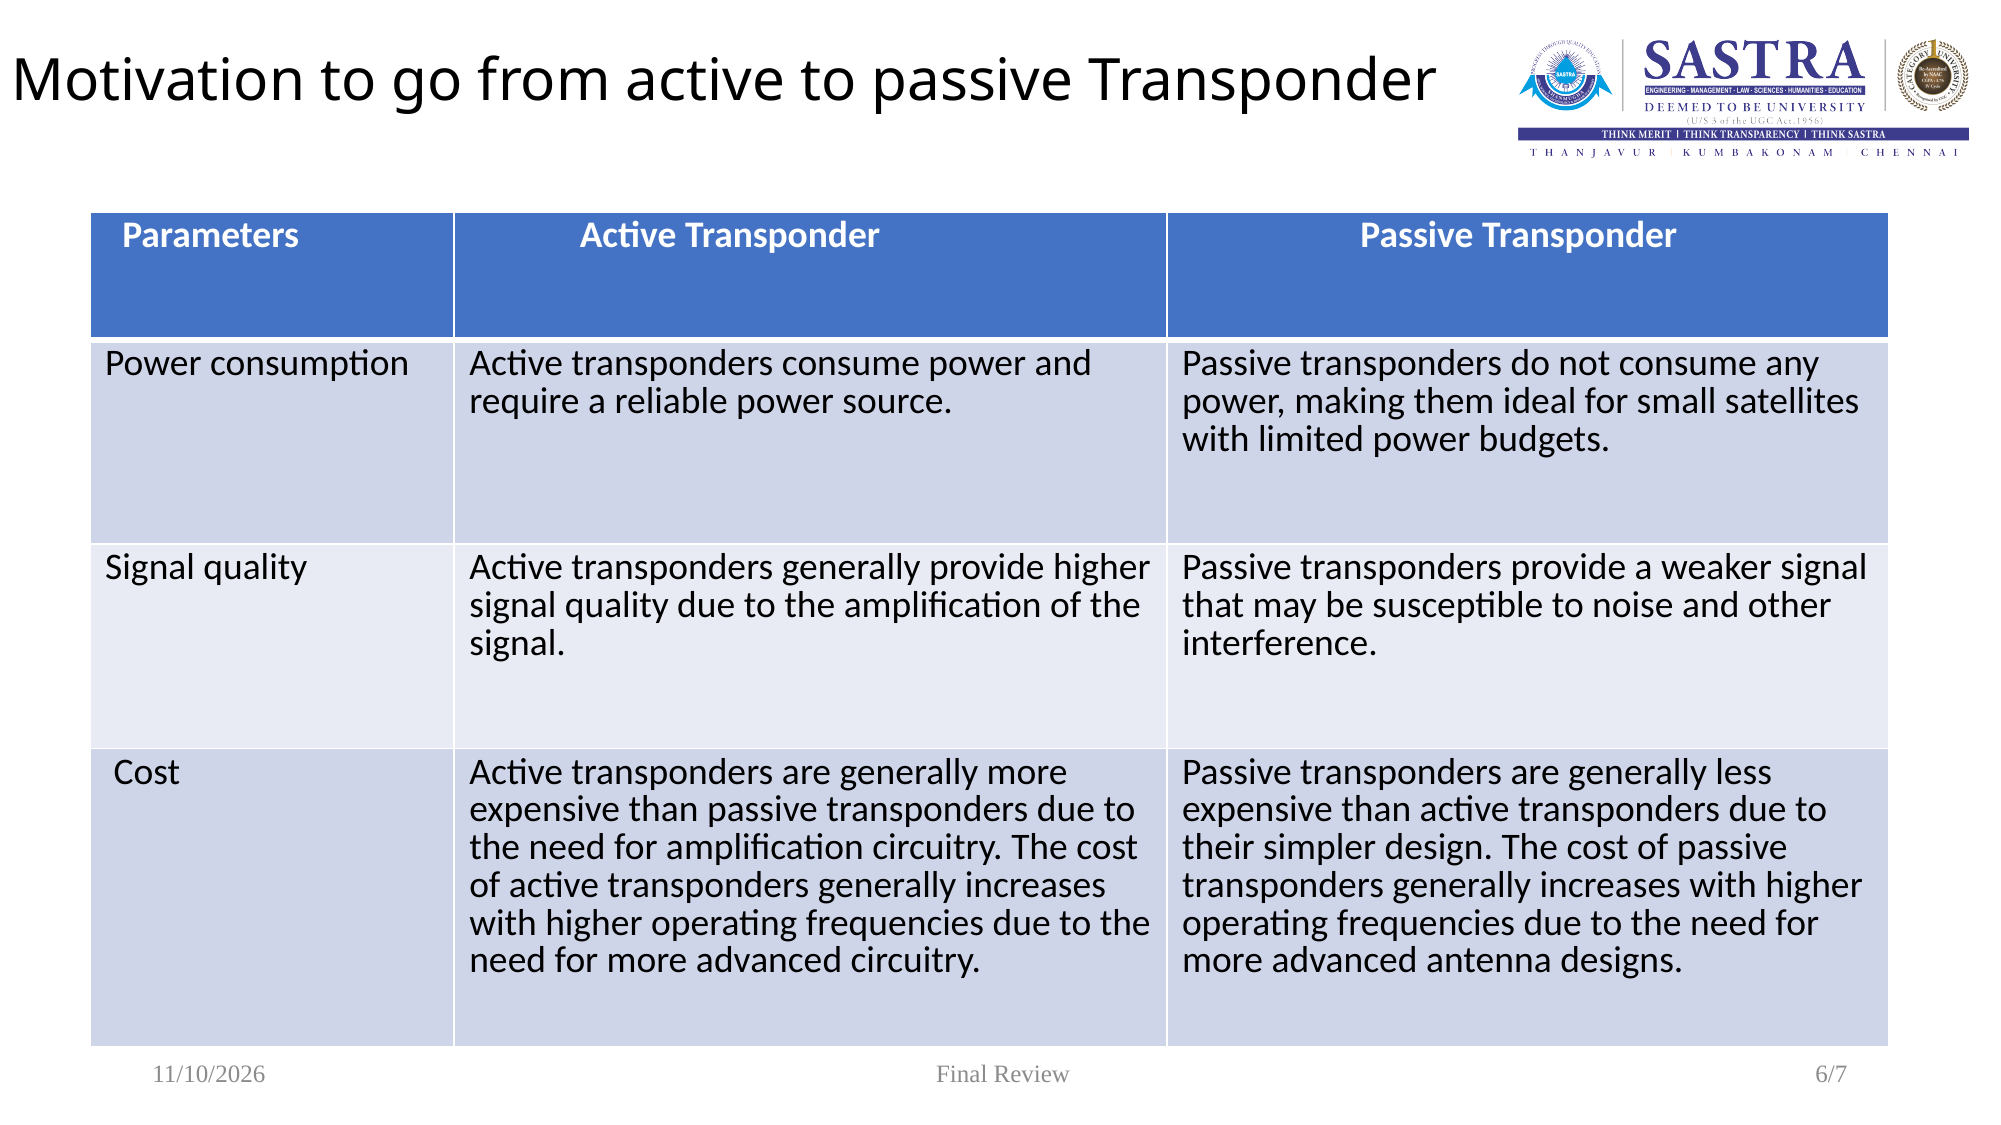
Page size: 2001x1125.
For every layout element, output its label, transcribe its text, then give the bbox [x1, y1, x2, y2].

table_cell Passive transponders are generally less expensive than active transponders due to their simpler design. The cost of passive transponders generally increases with higher operating frequencies due to the need for more advanced antenna designs. [1168, 749, 1888, 1046]
table_cell Active transponders generally provide higher signal quality due to the amplification of the signal. [455, 545, 1166, 748]
title Motivation to go from active to passive Transponder [0, 22, 1519, 141]
picture [1518, 39, 1969, 158]
table_cell Passive transponders do not consume any power, making them ideal for small satellites with limited power budgets. [1168, 343, 1888, 543]
slide_number 6/7 [1412, 1048, 1863, 1103]
table_cell Power consumption [91, 343, 453, 543]
table_cell Active transponders are generally more expensive than passive transponders due to the need for amplification circuitry. The cost of active transponders generally increases with higher operating frequencies due to the need for more advanced circuitry. [455, 749, 1166, 1046]
table_header Passive Transponder [1168, 213, 1888, 337]
table_header Active Transponder [455, 213, 1166, 337]
table_cell Active transponders consume power and require a reliable power source. [455, 343, 1166, 543]
table_cell Passive transponders provide a weaker signal that may be susceptible to noise and other interference. [1168, 545, 1888, 748]
table_cell Signal quality [91, 545, 453, 748]
table_header Parameters [91, 213, 453, 337]
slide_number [137, 1048, 588, 1103]
table_cell Cost [91, 749, 453, 1046]
footer Final Review [662, 1048, 1338, 1103]
